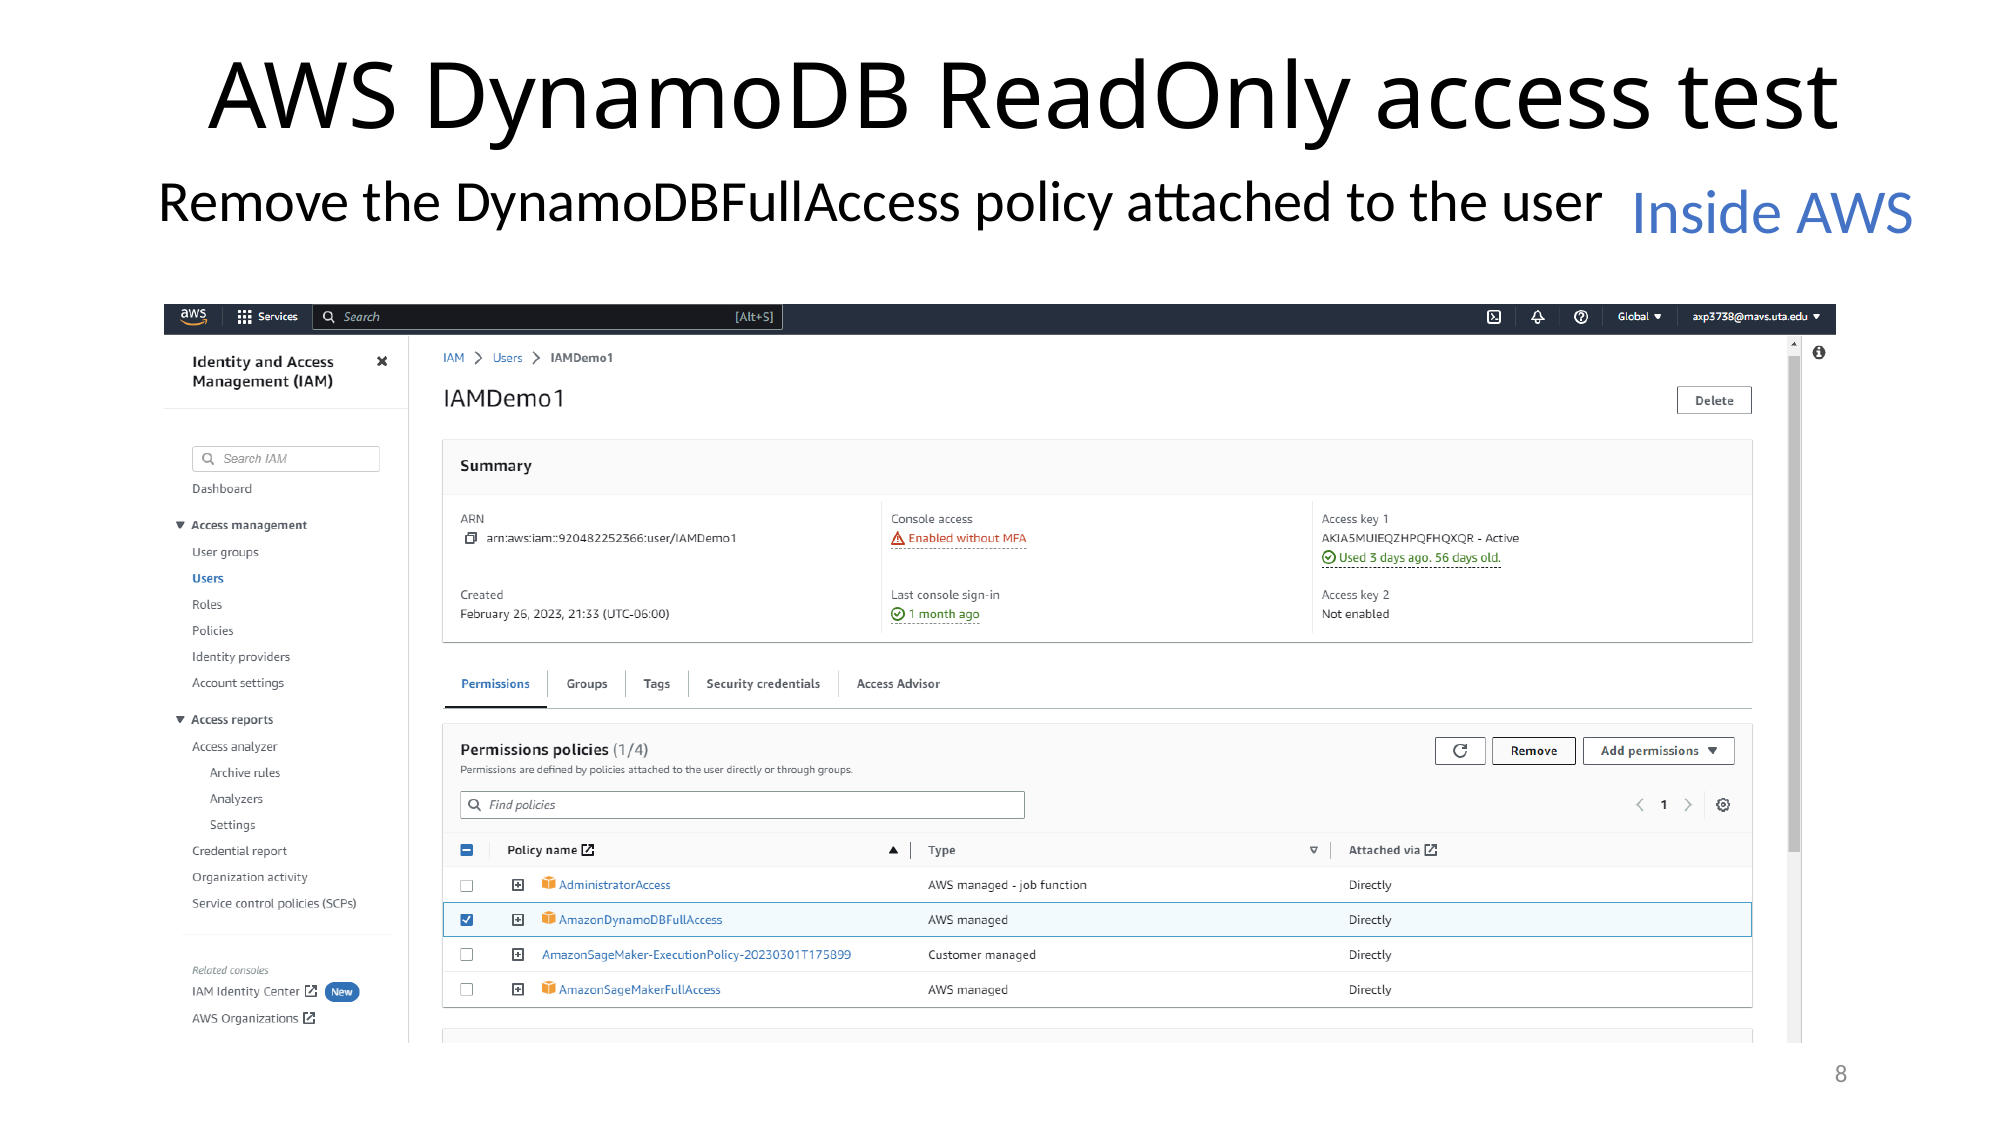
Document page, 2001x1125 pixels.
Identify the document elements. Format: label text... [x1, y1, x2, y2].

list Remove the DynamoDBFullAccess policy attached to the user [143, 163, 1905, 268]
slide_number 8 [1412, 1042, 1863, 1103]
picture [164, 304, 1836, 1043]
text_box Inside AWS [1616, 163, 1930, 254]
text_box AWS DynamoDB ReadOnly access test [90, 35, 1958, 162]
